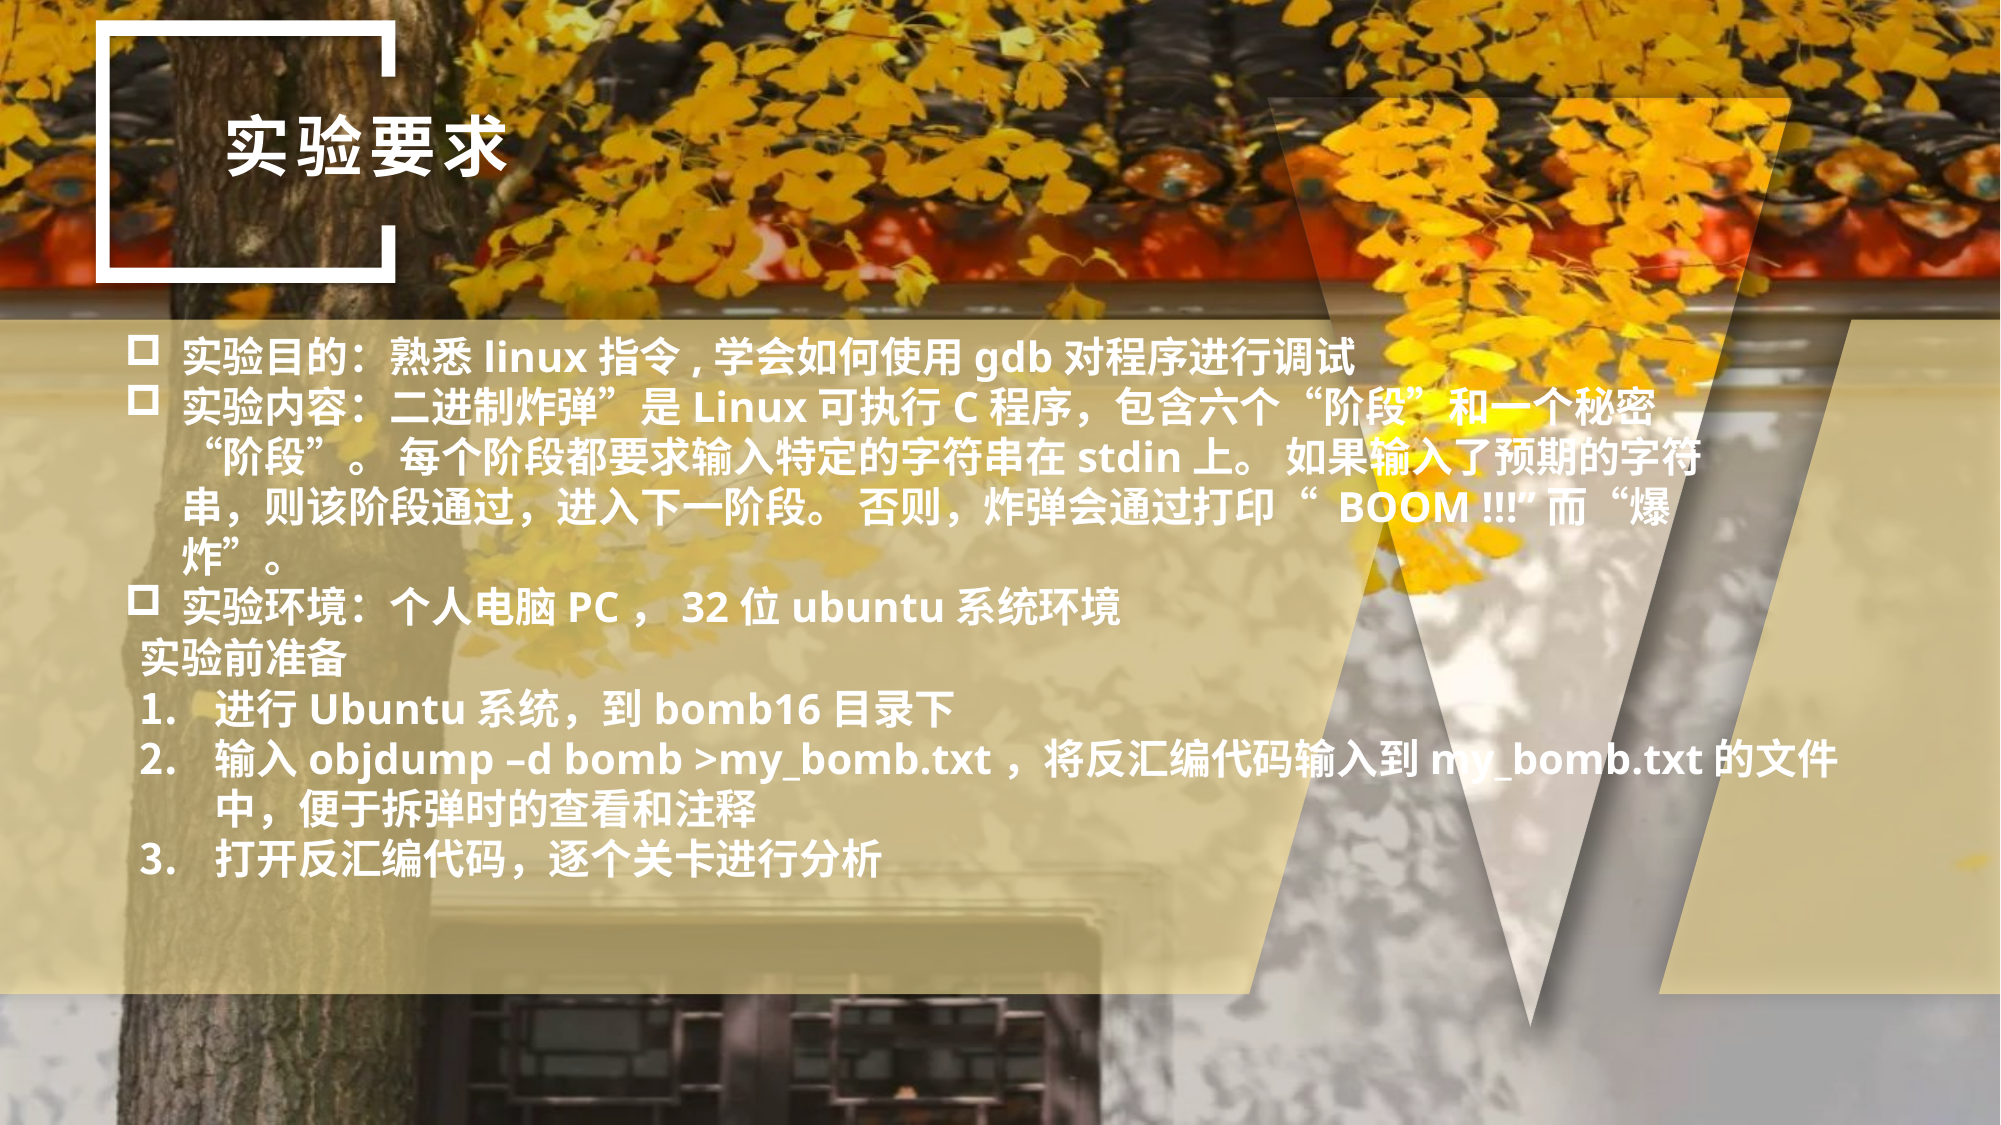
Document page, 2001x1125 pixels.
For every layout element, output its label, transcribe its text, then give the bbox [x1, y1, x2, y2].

text_box 实验目的：熟悉linux指令,学会如何使用gdb对程序进行调试 实验内容：二进制炸弹”是Linux可执行C程序，包含六个“阶段”和一个秘密“阶段”。 每个阶段都要求输入特定的字符串在stdin上。 如果输入了预期的字符串，则该阶段通过，进入下一阶段。 否则，炸弹会通过打印“ BOOM !!!”而“爆炸”。 实验环境：个人电脑PC，32位ubuntu系统环境 [110, 323, 1740, 639]
text_box [1504, 935, 1557, 1028]
text_box 实验要求 [208, 97, 972, 192]
text_box 实验前准备 进行Ubuntu系统，到bomb16目录下 输入objdump –d bomb >my_bomb.txt，将反汇编代码输入到my_bomb.txt的文件中，便于拆弹时的查看和注释 打开反汇编代码，逐个关卡进行分析 [125, 624, 1872, 935]
text_box [0, 935, 2000, 1125]
text_box [1657, 318, 2000, 996]
text_box [1267, 97, 1793, 323]
text_box [95, 19, 396, 284]
text_box [0, 318, 1314, 996]
text_box [0, 0, 2000, 599]
